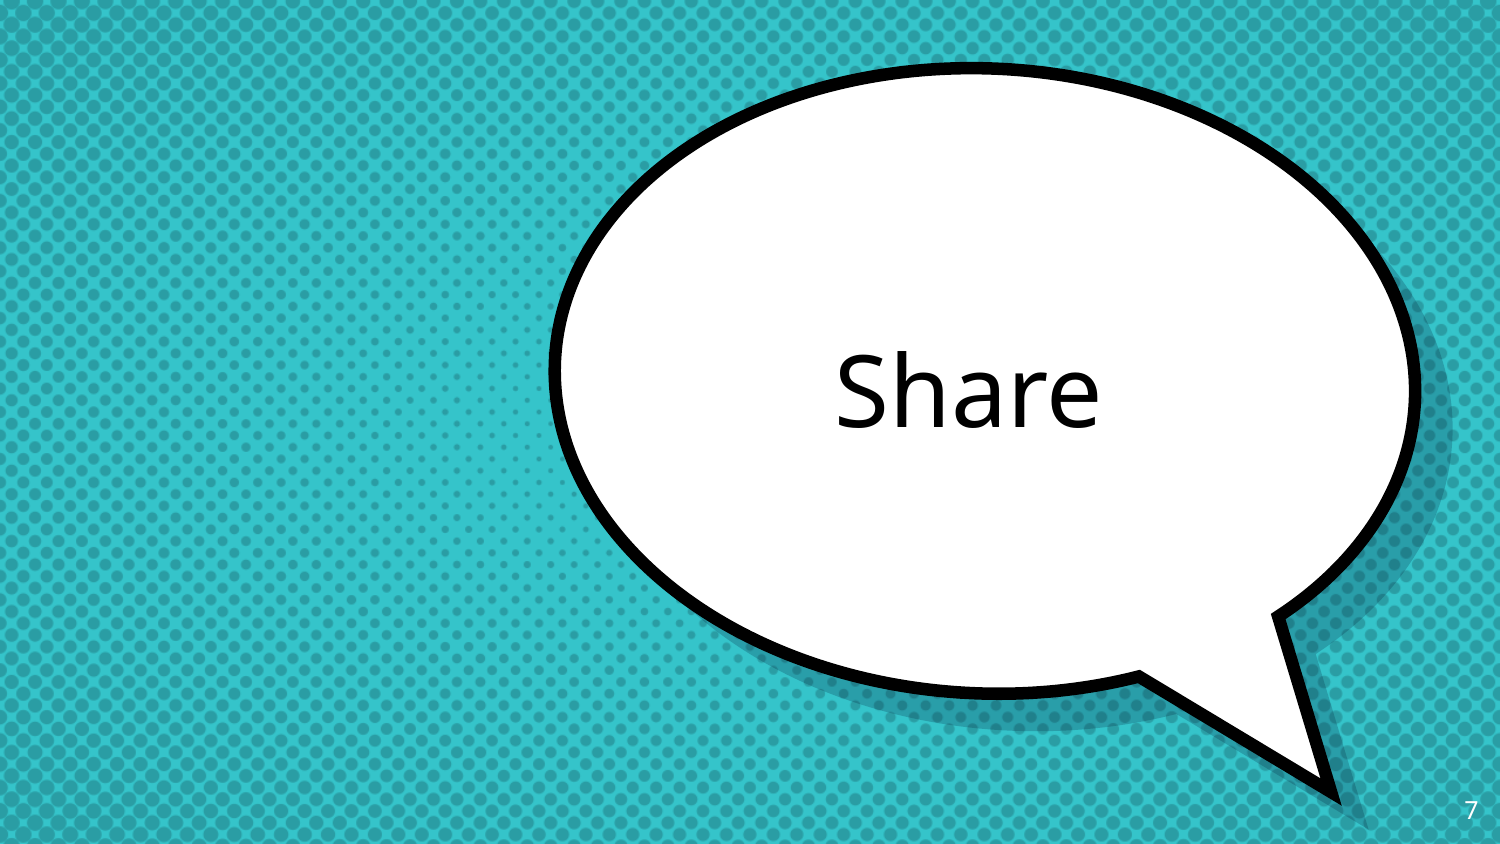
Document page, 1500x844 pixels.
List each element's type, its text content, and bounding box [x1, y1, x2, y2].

slide_number ‹#› [1403, 779, 1494, 844]
title Share [672, 272, 1291, 463]
